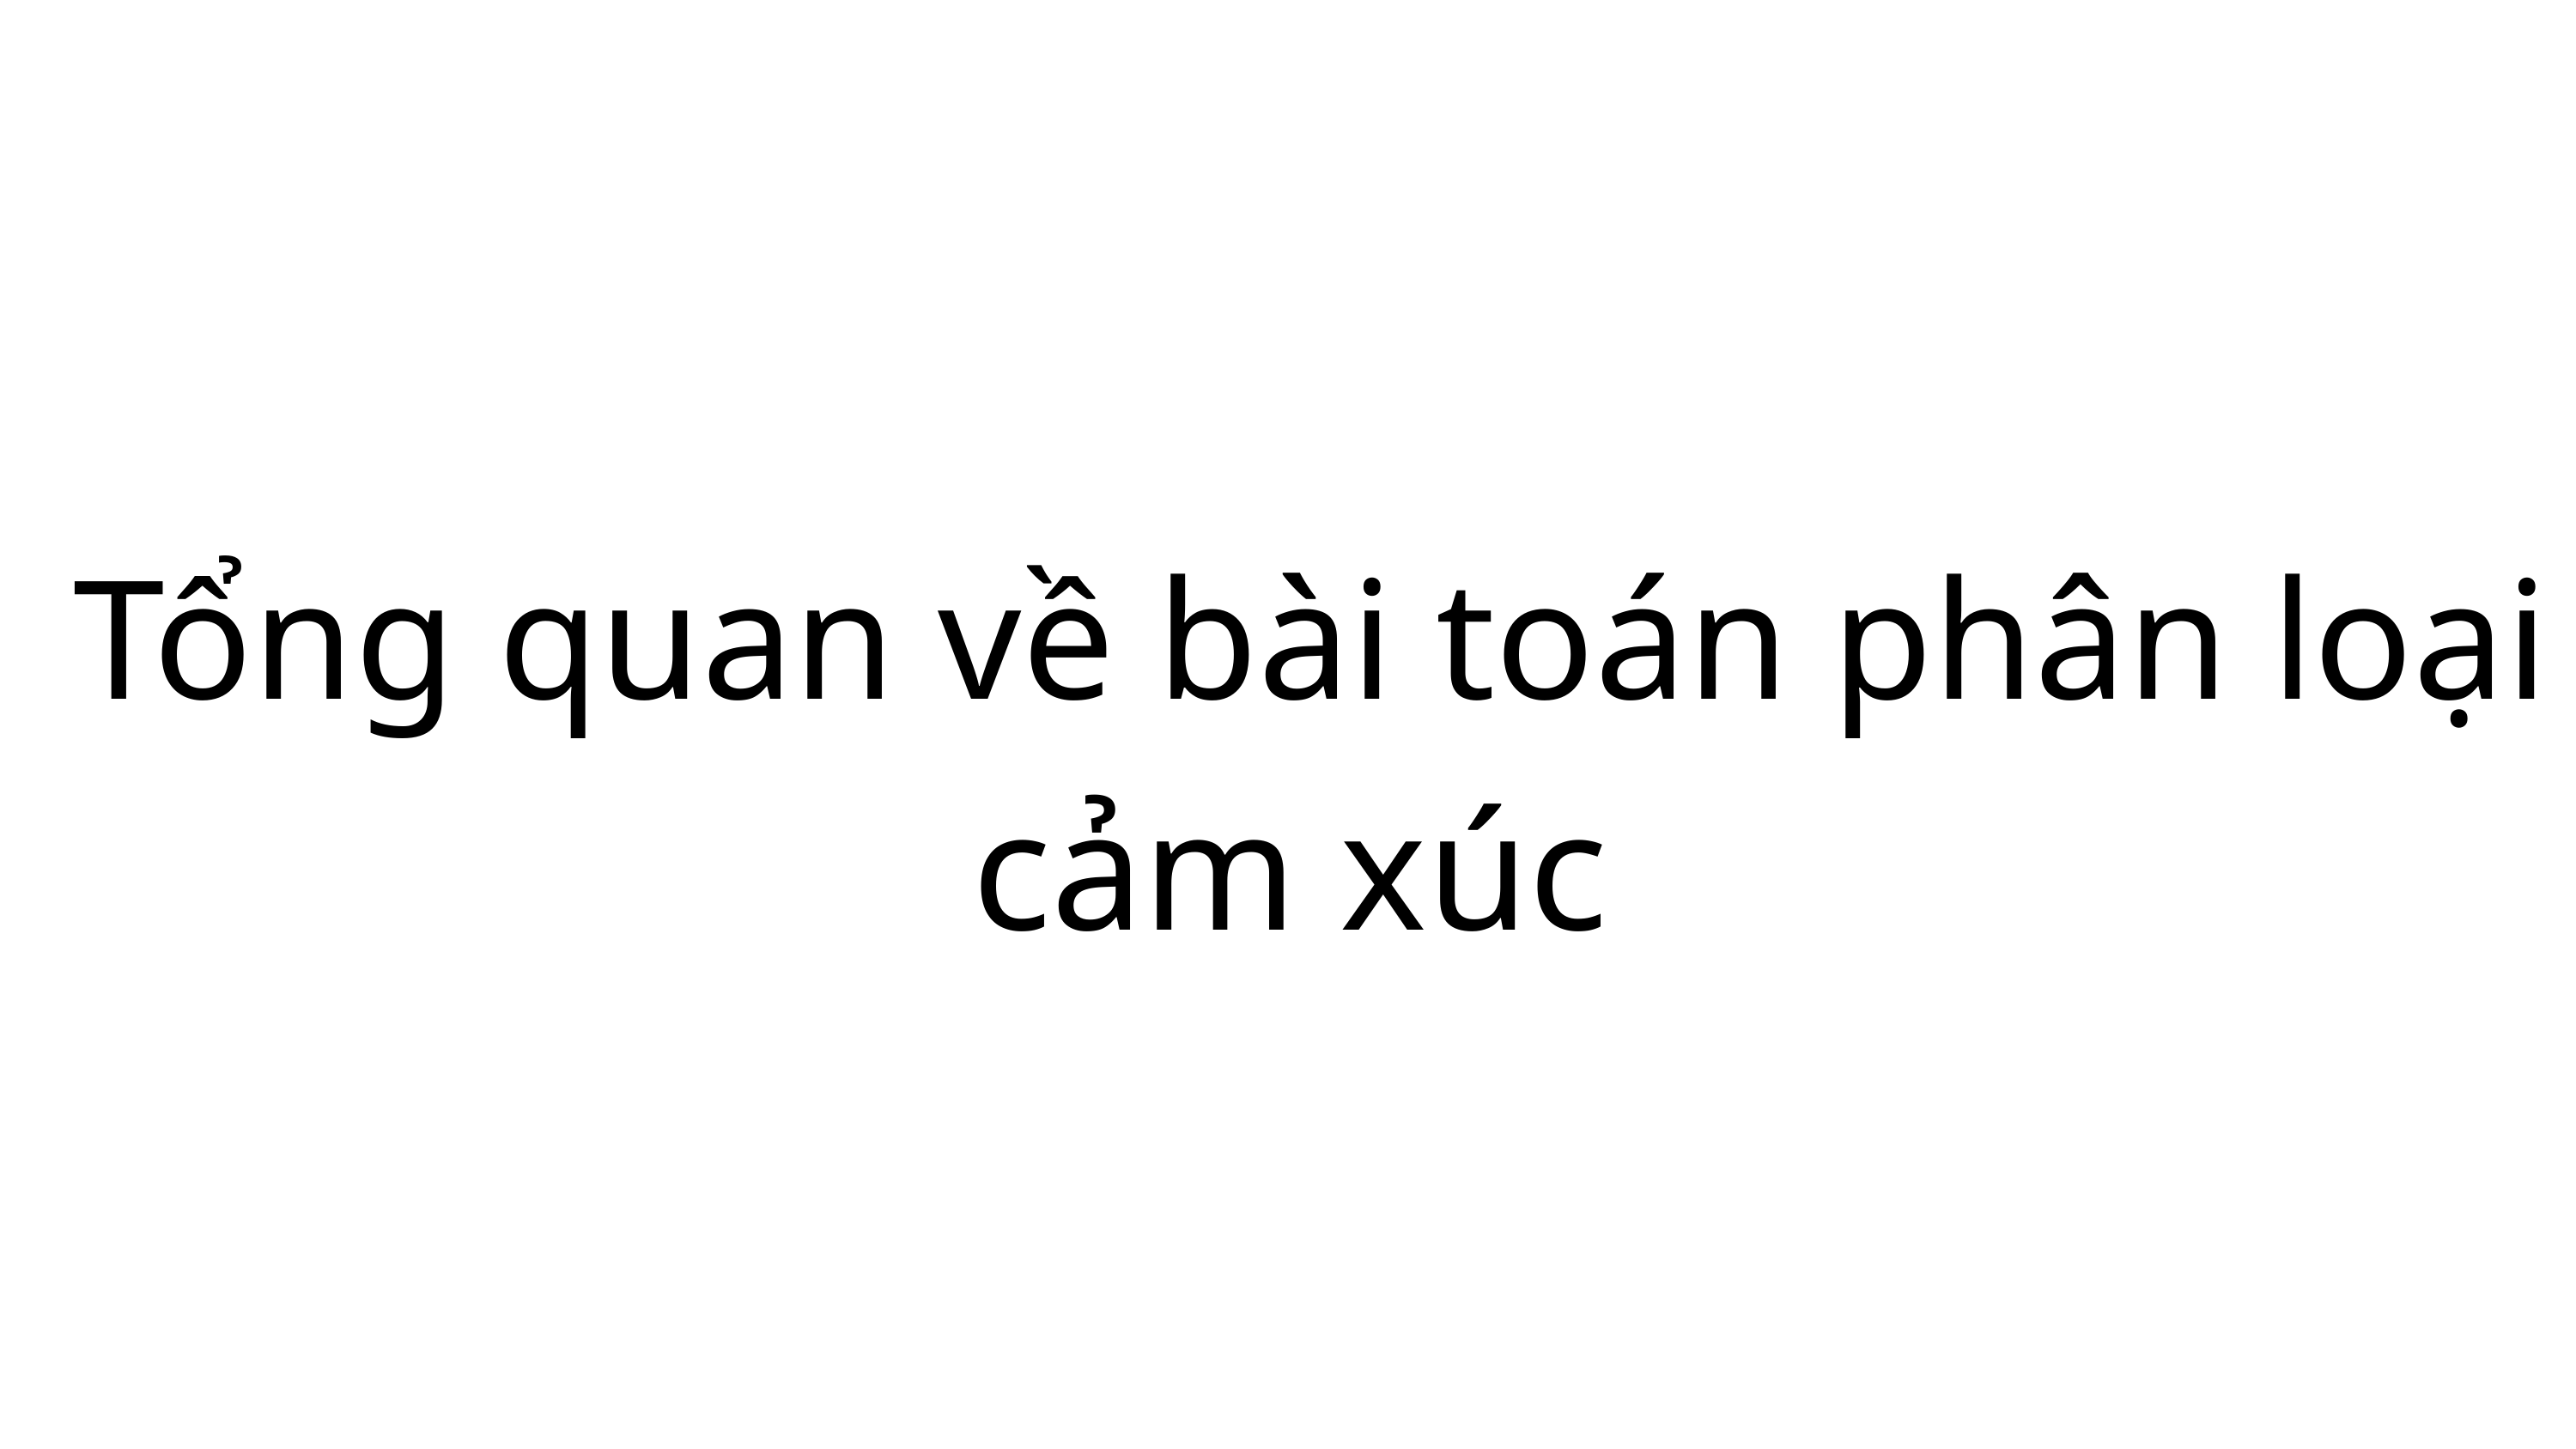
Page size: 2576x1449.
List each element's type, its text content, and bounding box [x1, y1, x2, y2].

text_box Tổng quan về bài toán phân loại cảm xúc [46, 501, 2576, 963]
